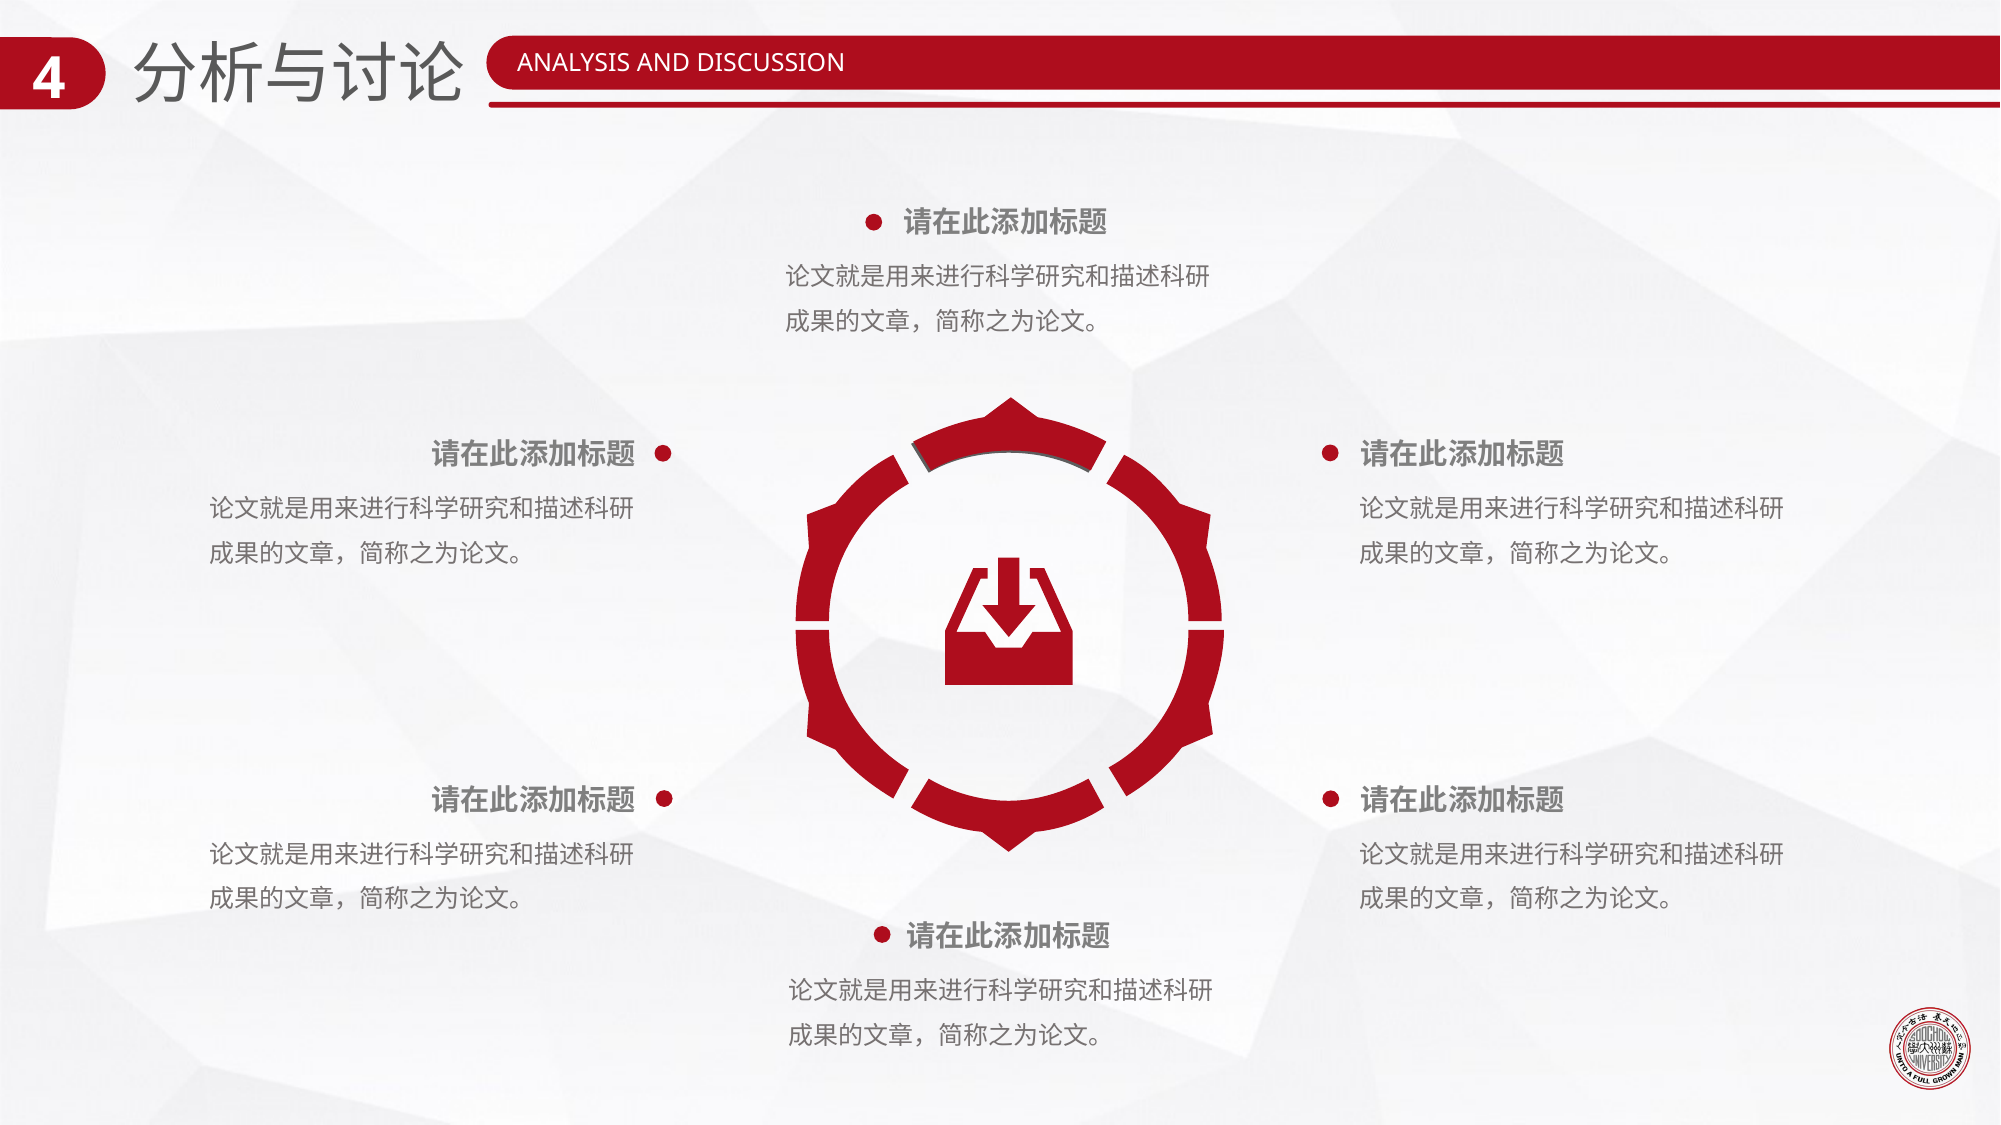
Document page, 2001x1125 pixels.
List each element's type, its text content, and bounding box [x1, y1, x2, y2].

text_box 分析与讨论 [116, 23, 481, 119]
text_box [486, 35, 2000, 108]
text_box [1321, 427, 1815, 571]
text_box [773, 910, 1244, 1054]
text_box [194, 773, 673, 917]
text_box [194, 427, 672, 572]
picture [0, 0, 2001, 1125]
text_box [0, 33, 106, 119]
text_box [770, 195, 1241, 339]
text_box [795, 397, 1225, 852]
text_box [1322, 773, 1815, 917]
